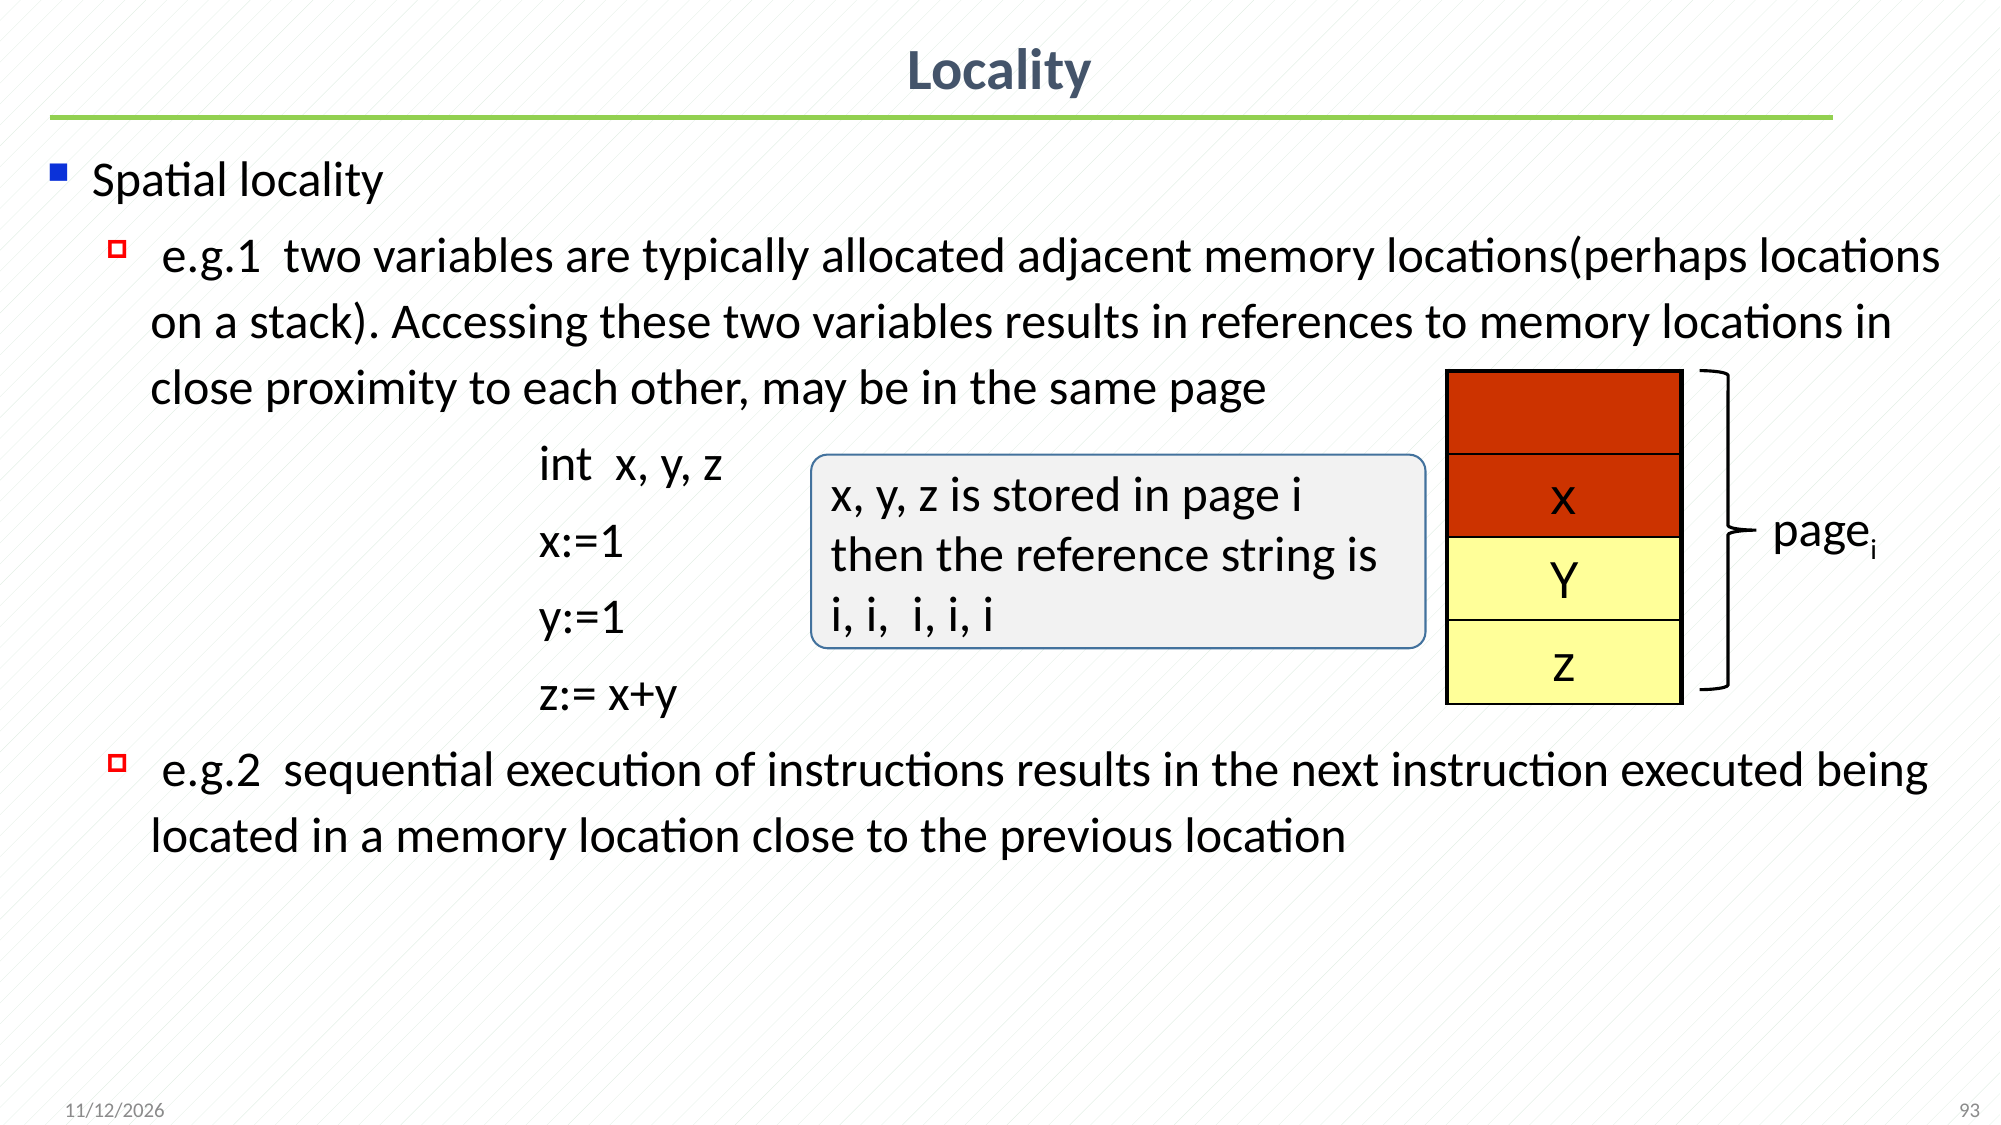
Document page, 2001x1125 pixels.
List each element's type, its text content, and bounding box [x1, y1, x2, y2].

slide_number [49, 1079, 500, 1125]
table_cell Y [1449, 538, 1679, 619]
slide_number 93 [1545, 1079, 1996, 1125]
table_header [1449, 373, 1679, 453]
text_box [1699, 370, 1757, 691]
title Locality [50, 13, 1949, 126]
table_cell z [1449, 621, 1679, 703]
text_box pagei [1757, 489, 1893, 573]
table_cell x [1449, 455, 1679, 536]
text_box x, y, z is stored in page i then the reference string is i, i, i, i, i [810, 453, 1427, 650]
list Spatial locality e.g.1 two variables are typically allocated adjacent memory locations(perhaps locations on a stack). Accessing these two variables results in references to memory locations in close proximity to each other, may be in the same page int x, y, z x:=1 y:=1 z:= x+y e.g.2 sequential execution of instructions results in the next instruction executed being located in a memory location close to the previous location [32, 126, 1974, 1081]
